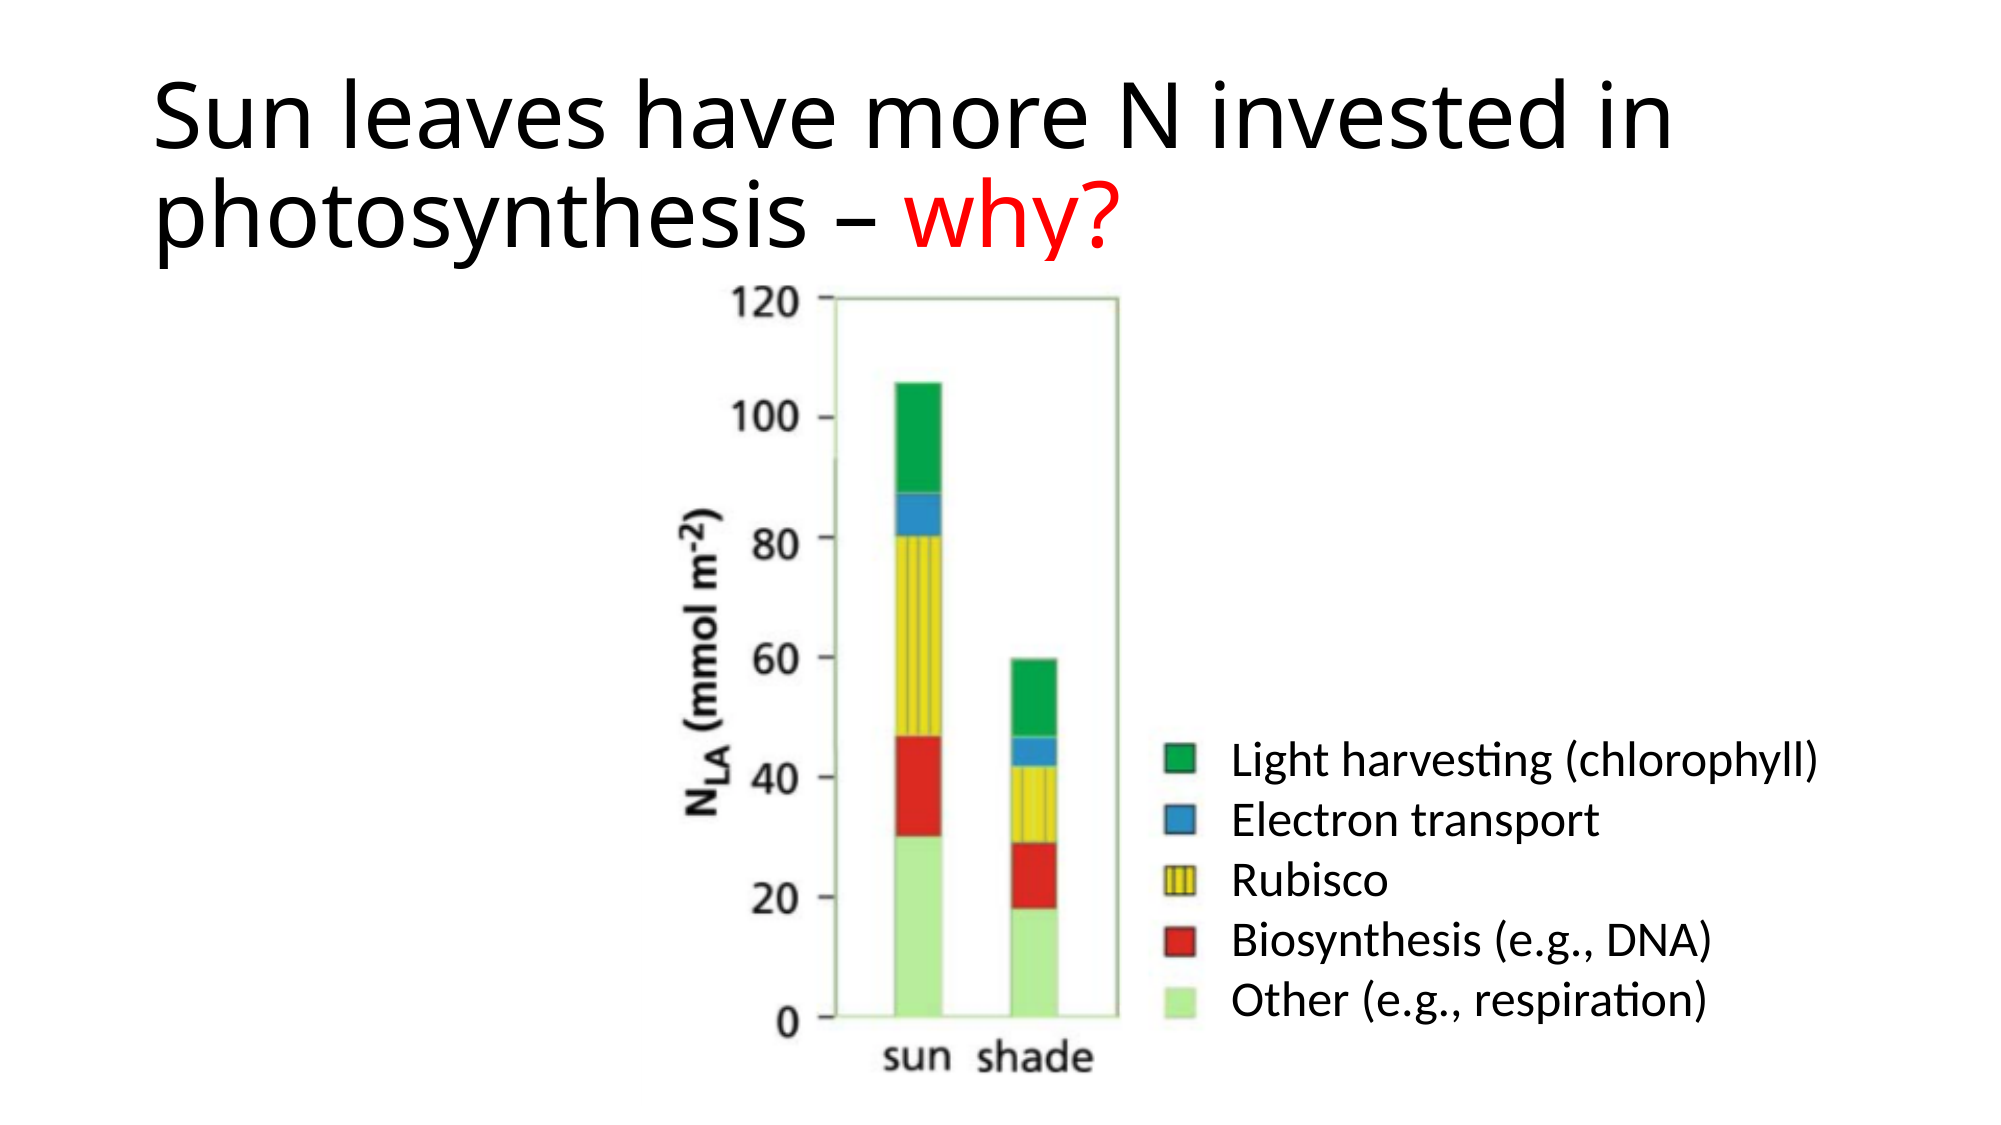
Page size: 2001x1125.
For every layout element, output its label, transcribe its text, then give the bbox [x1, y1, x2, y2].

picture [640, 261, 1360, 1106]
text_box Light harvesting (chlorophyll) Electron transport Rubisco Biosynthesis (e.g., DNA) Other (e.g., respiration) [1360, 718, 1835, 1034]
title Sun leaves have more N invested in photosynthesis – why? [137, 59, 1863, 278]
